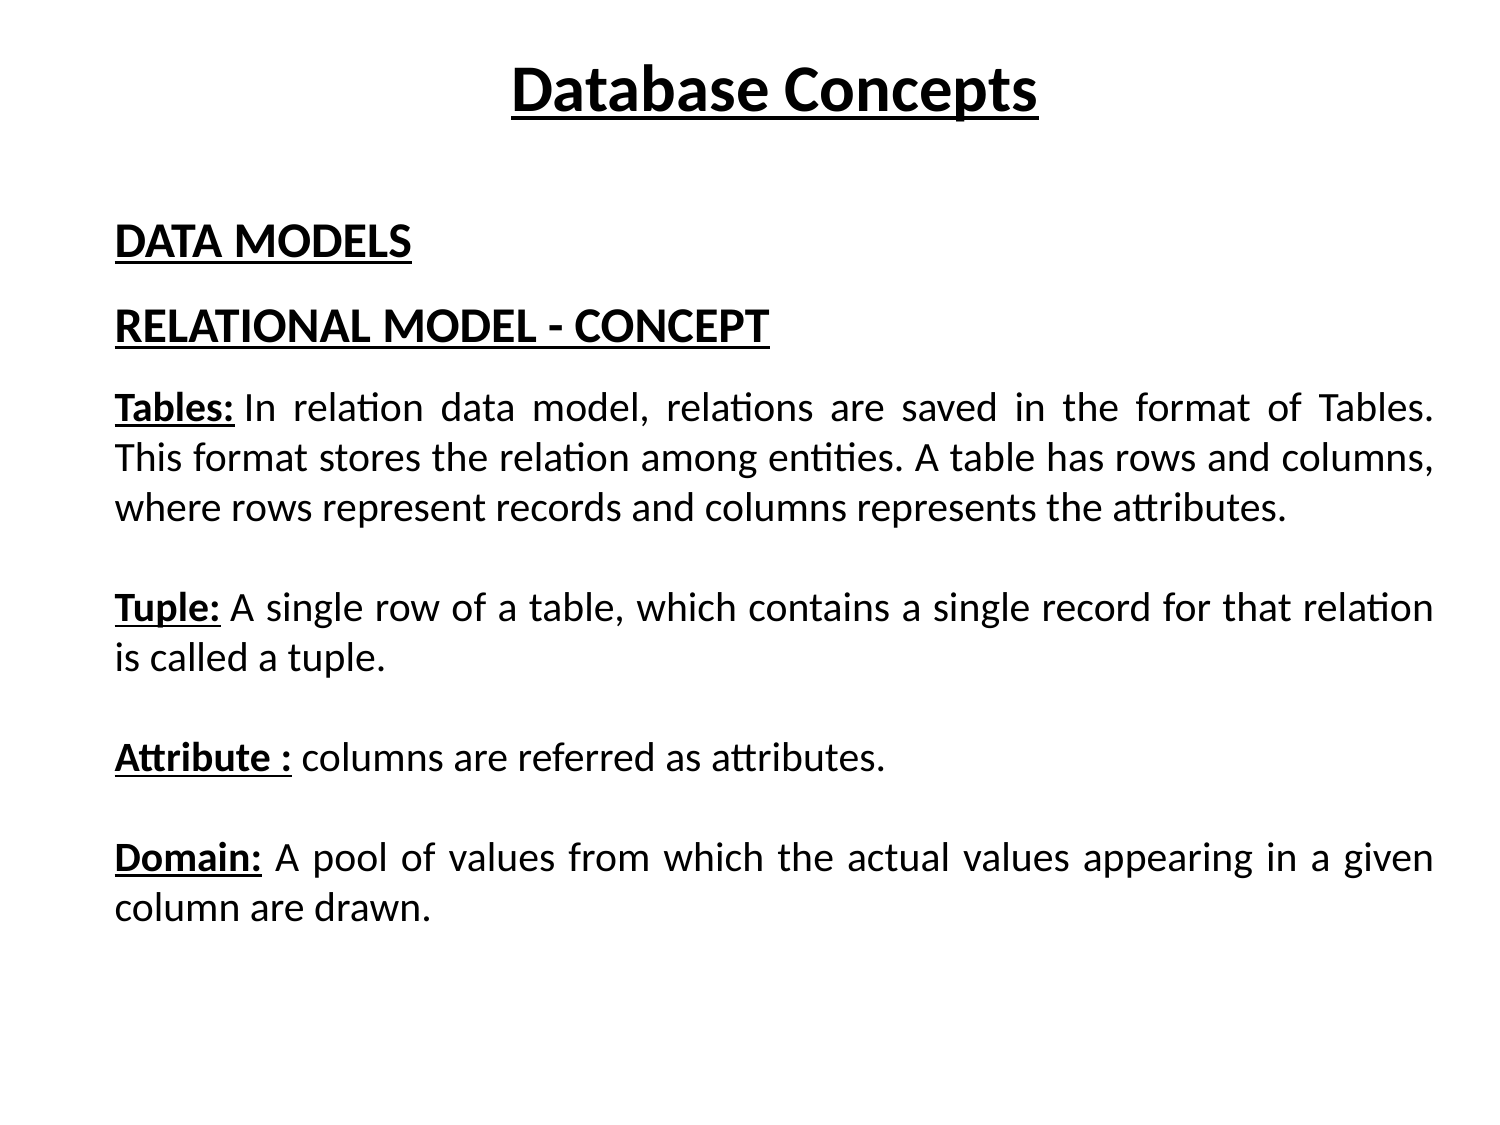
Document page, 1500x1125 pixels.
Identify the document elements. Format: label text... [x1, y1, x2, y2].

text_box DATA MODELS RELATIONAL MODEL - CONCEPT Tables: In relation data model, relations are saved in the format of Tables. This format stores the relation among entities. A table has rows and columns, where rows represent records and columns represents the attributes. Tuple: A single row of a table, which contains a single record for that relation is called a tuple. Attribute : columns are referred as attributes. Domain: A pool of values from which the actual values appearing in a given column are drawn. [99, 200, 1450, 938]
text_box Database Concepts [375, 37, 1175, 133]
